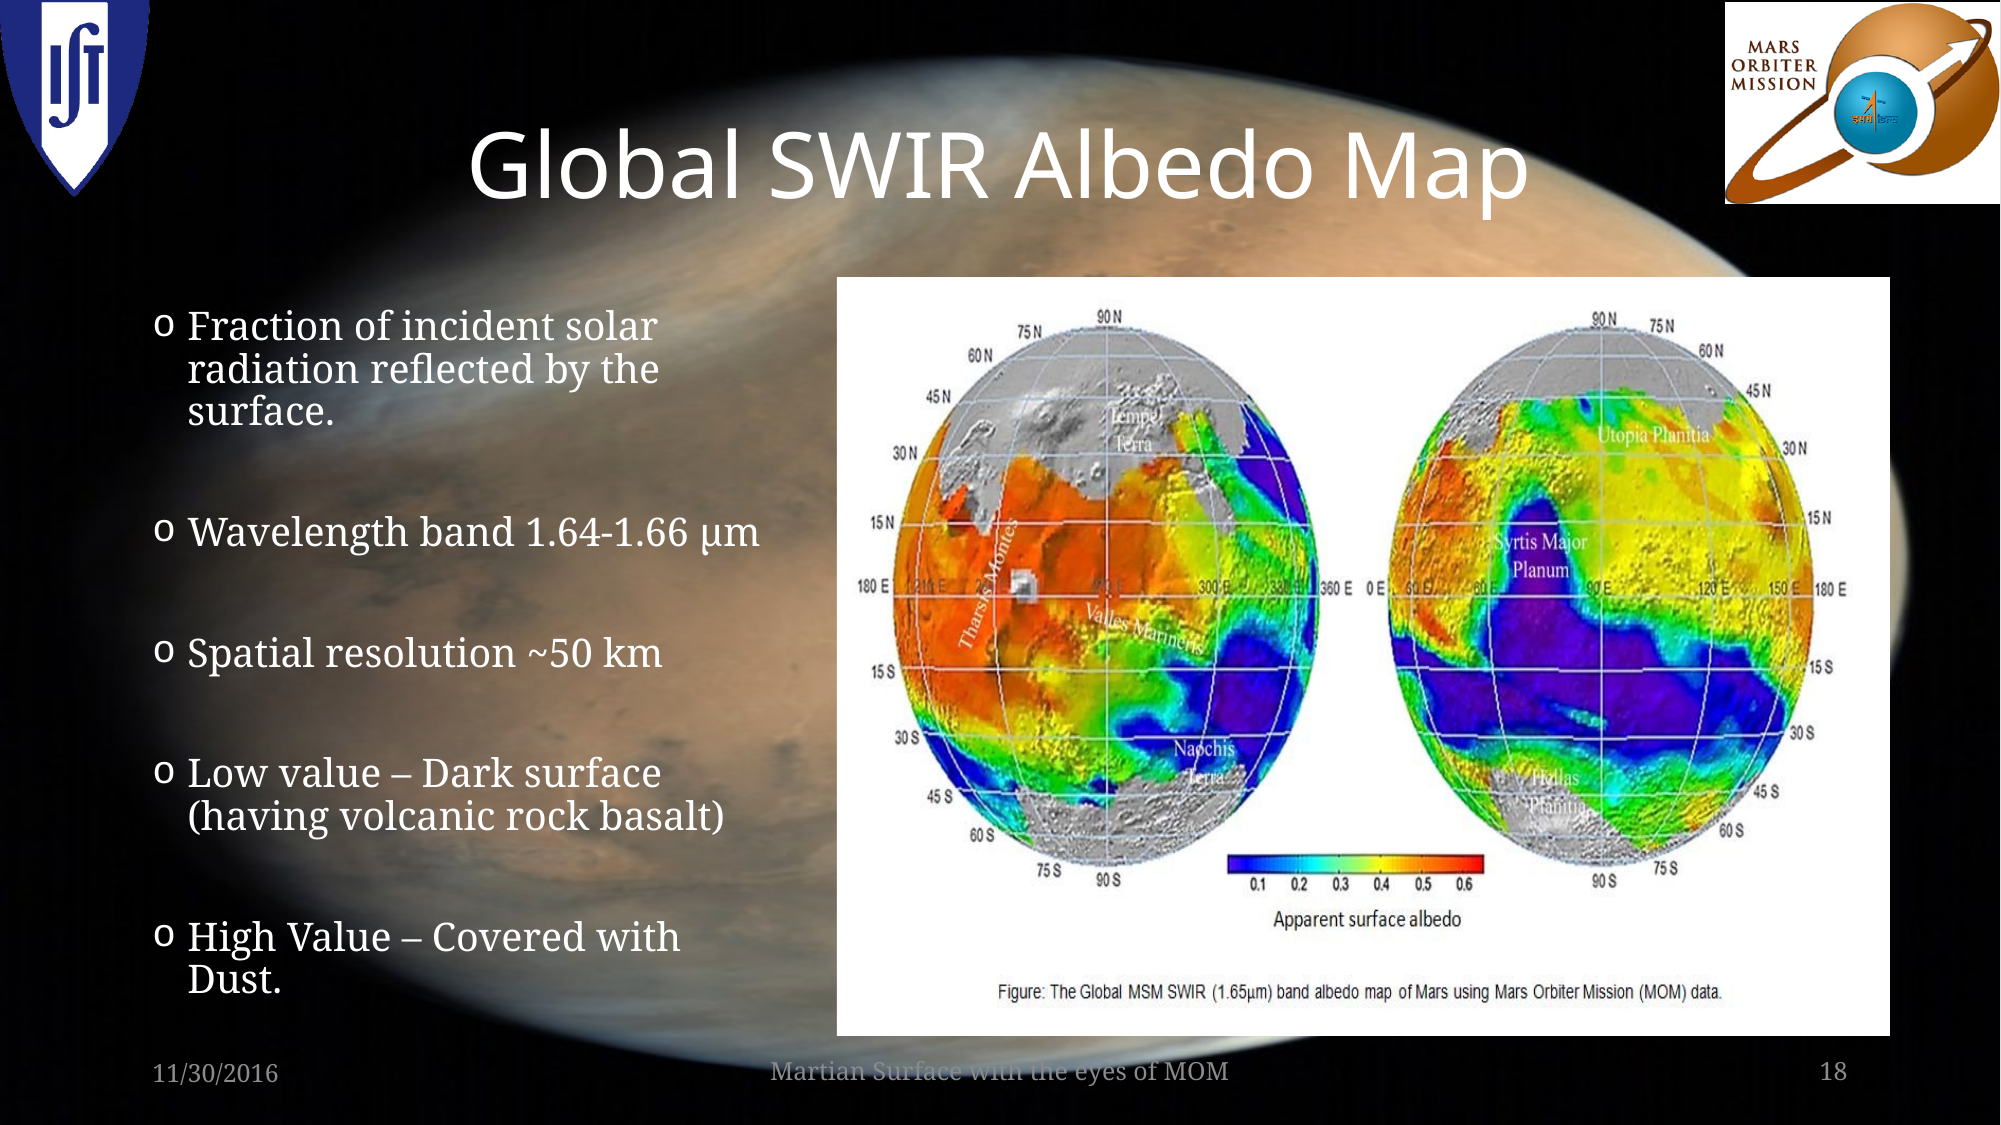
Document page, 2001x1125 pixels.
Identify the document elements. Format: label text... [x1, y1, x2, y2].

picture [0, 0, 2001, 1125]
list Fraction of incident solar radiation reflected by the surface. Wavelength band 1.64-1.66 µm Spatial resolution ~50 km Low value – Dark surface (having volcanic rock basalt) High Value – Covered with Dust. [137, 299, 794, 1014]
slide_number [137, 1042, 588, 1103]
title Global SWIR Albedo Map [137, 59, 1863, 278]
text_box [836, 277, 1891, 1036]
footer Martian Surface with the eyes of MOM [662, 1042, 1338, 1103]
slide_number 18 [1412, 1042, 1863, 1103]
